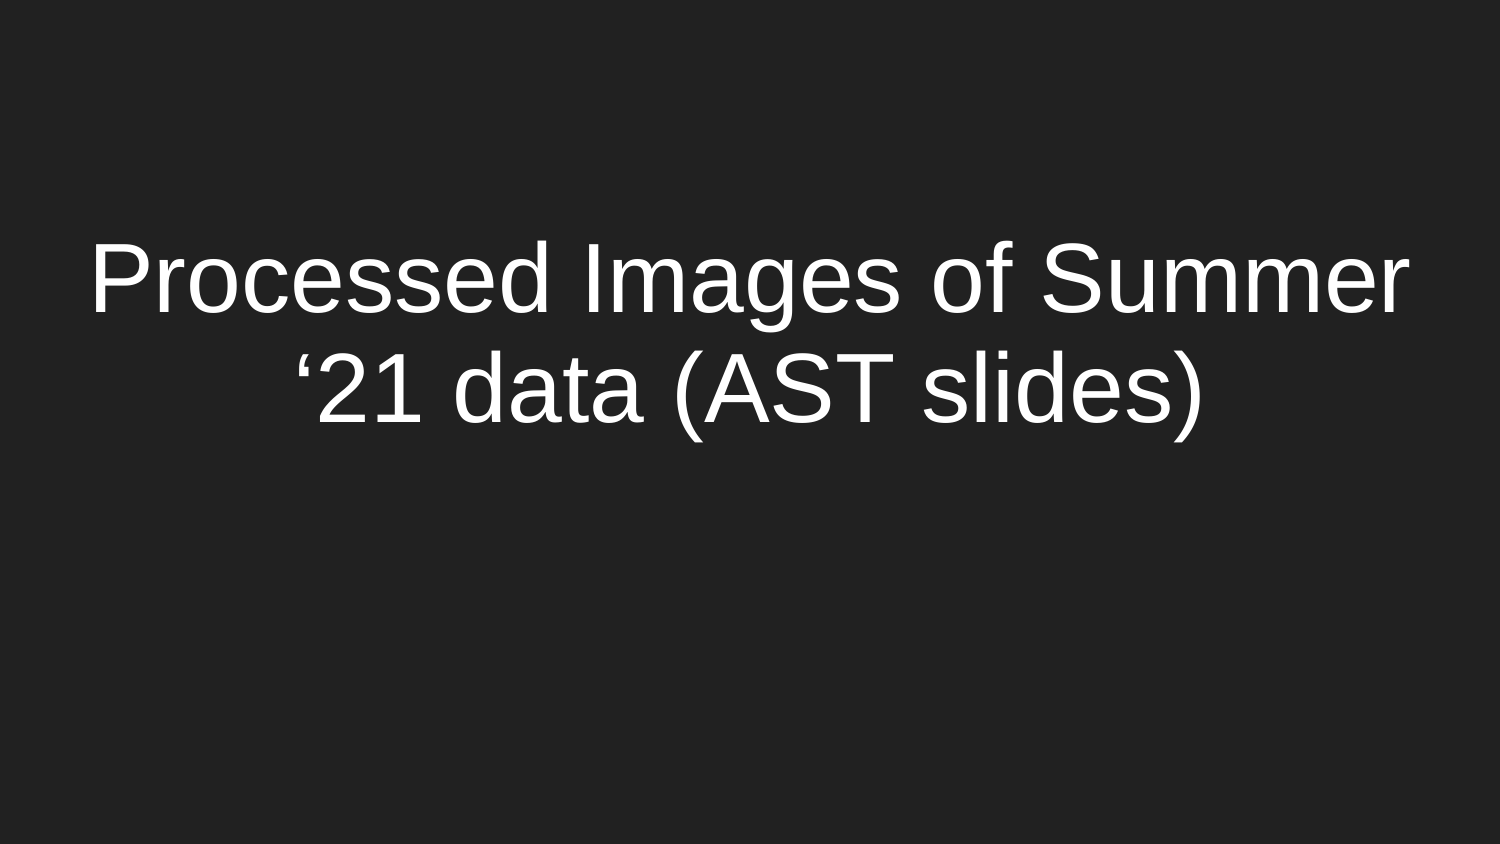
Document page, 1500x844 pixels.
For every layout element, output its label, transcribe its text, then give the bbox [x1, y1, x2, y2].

title Processed Images of Summer ‘21 data (AST slides) [51, 122, 1449, 459]
